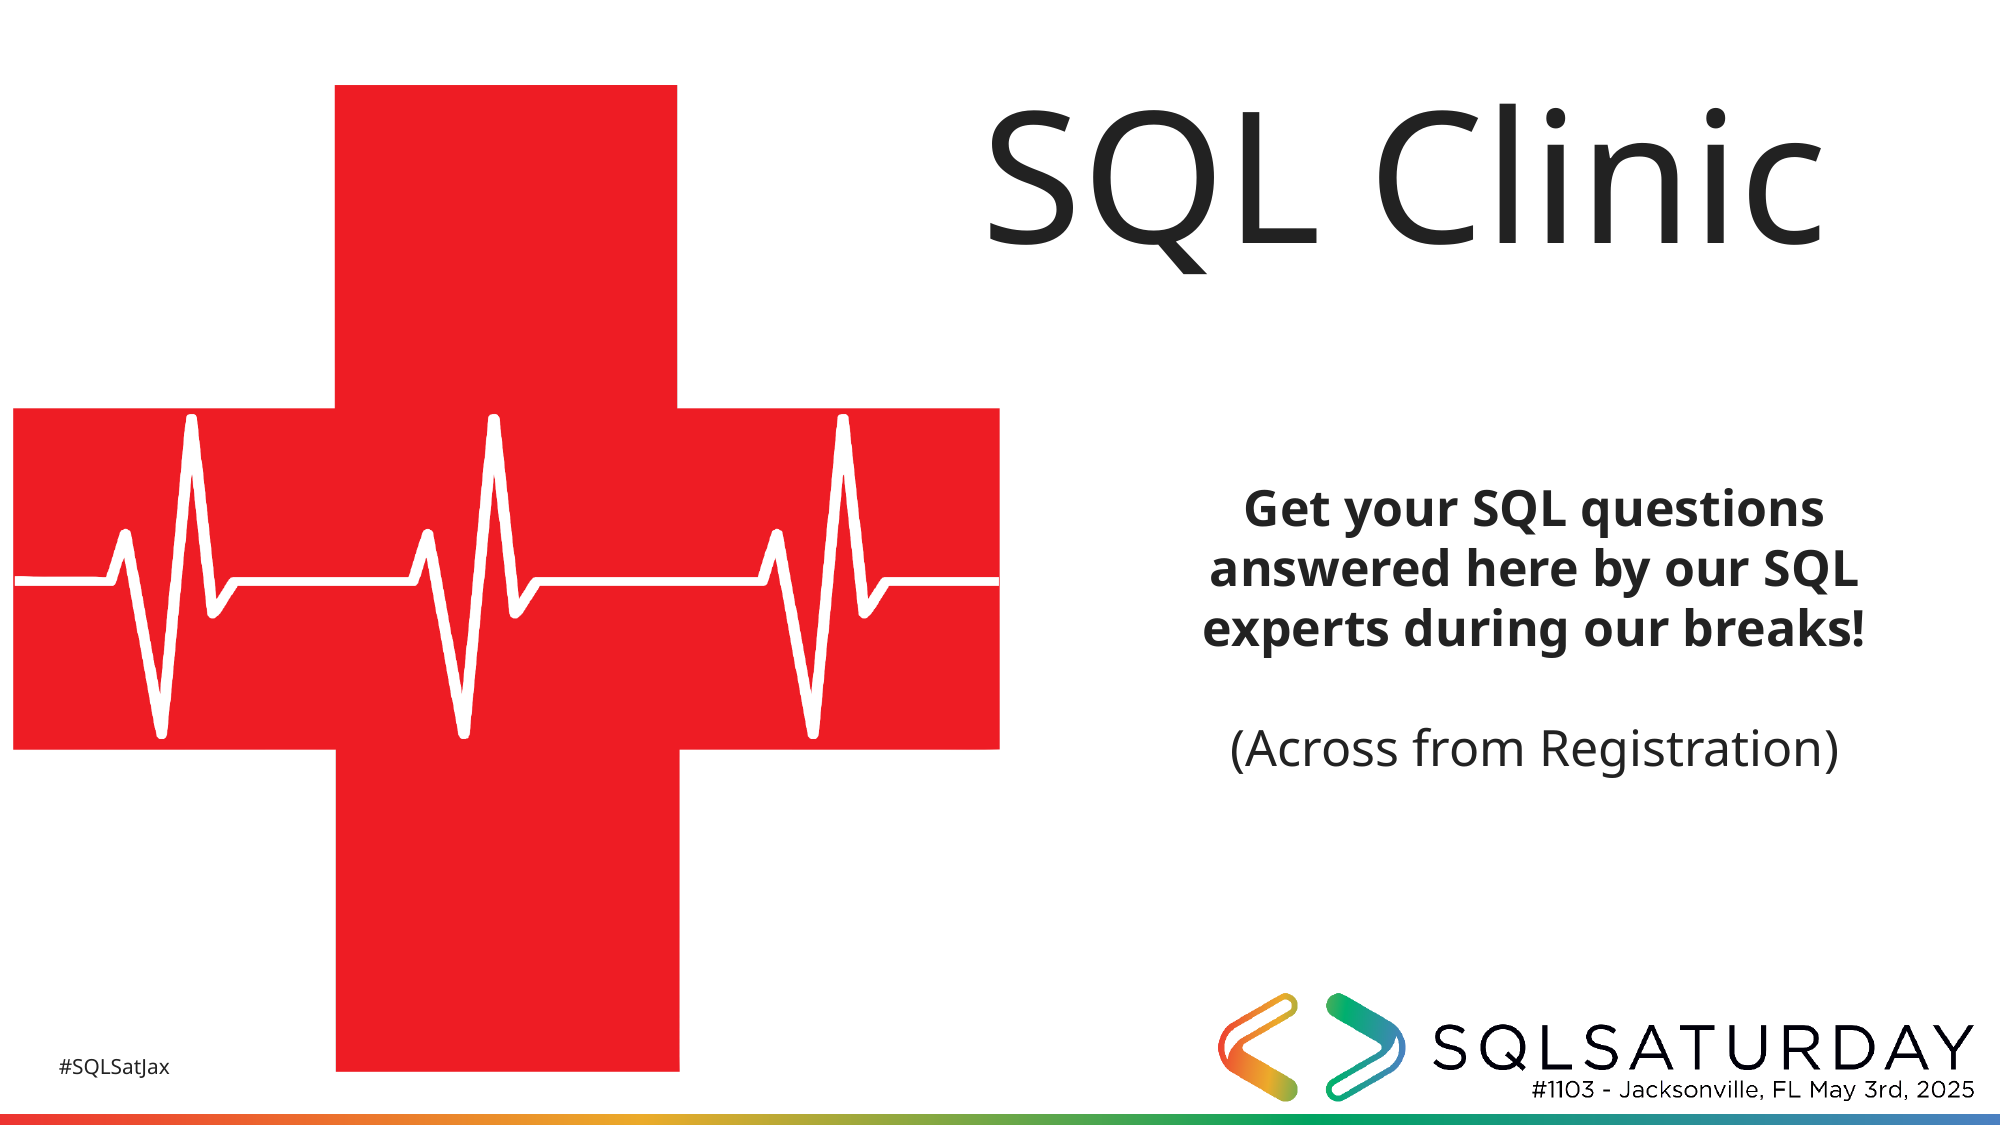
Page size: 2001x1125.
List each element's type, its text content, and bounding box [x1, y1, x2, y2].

picture [13, 85, 1000, 1072]
text_box Get your SQL questions answered here by our SQL experts during our breaks! (Across from Registration) [1106, 469, 1963, 784]
text_box SQL Clinic [967, 53, 1963, 288]
picture [0, 1114, 2000, 1125]
picture [1218, 993, 1988, 1102]
